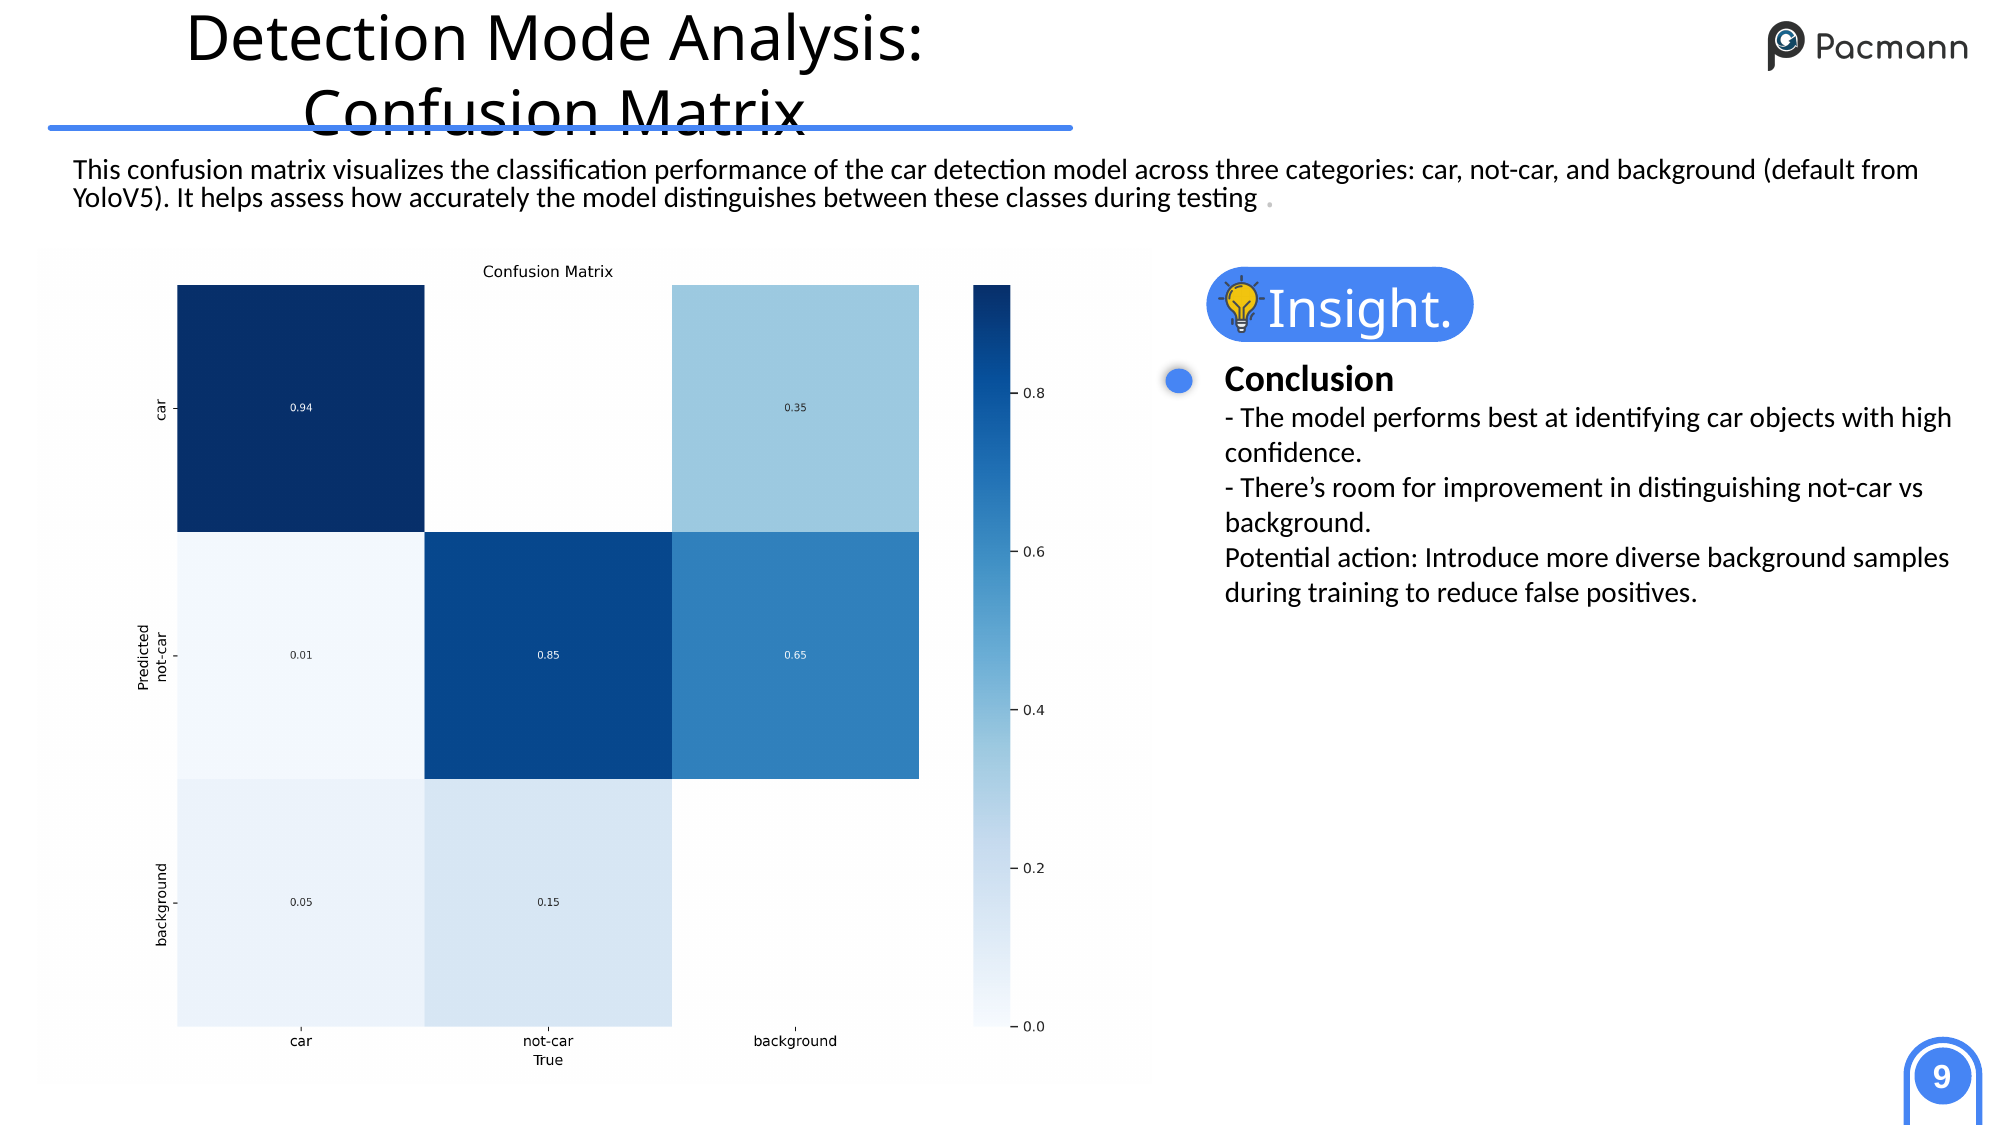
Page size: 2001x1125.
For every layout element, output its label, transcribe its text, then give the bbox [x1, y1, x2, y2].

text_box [1206, 266, 1474, 342]
picture [37, 248, 1152, 1084]
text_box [1906, 1039, 1983, 1125]
text_box Conclusion - The model performs best at identifying car objects with high confidence. - There’s room for improvement in distinguishing not-car vs background. Potential action: Introduce more diverse background samples during training to reduce false positives. [1210, 349, 2000, 613]
text_box Detection Mode Analysis: Confusion Matrix [18, 41, 1092, 105]
picture [1739, 8, 1998, 84]
text_box [1164, 367, 1194, 395]
text_box This confusion matrix visualizes the classification performance of the car detection model across three categories: car, not-car, and background (default from YoloV5). It helps assess how accurately the model distinguishes between these classes during testing. [58, 147, 1967, 223]
